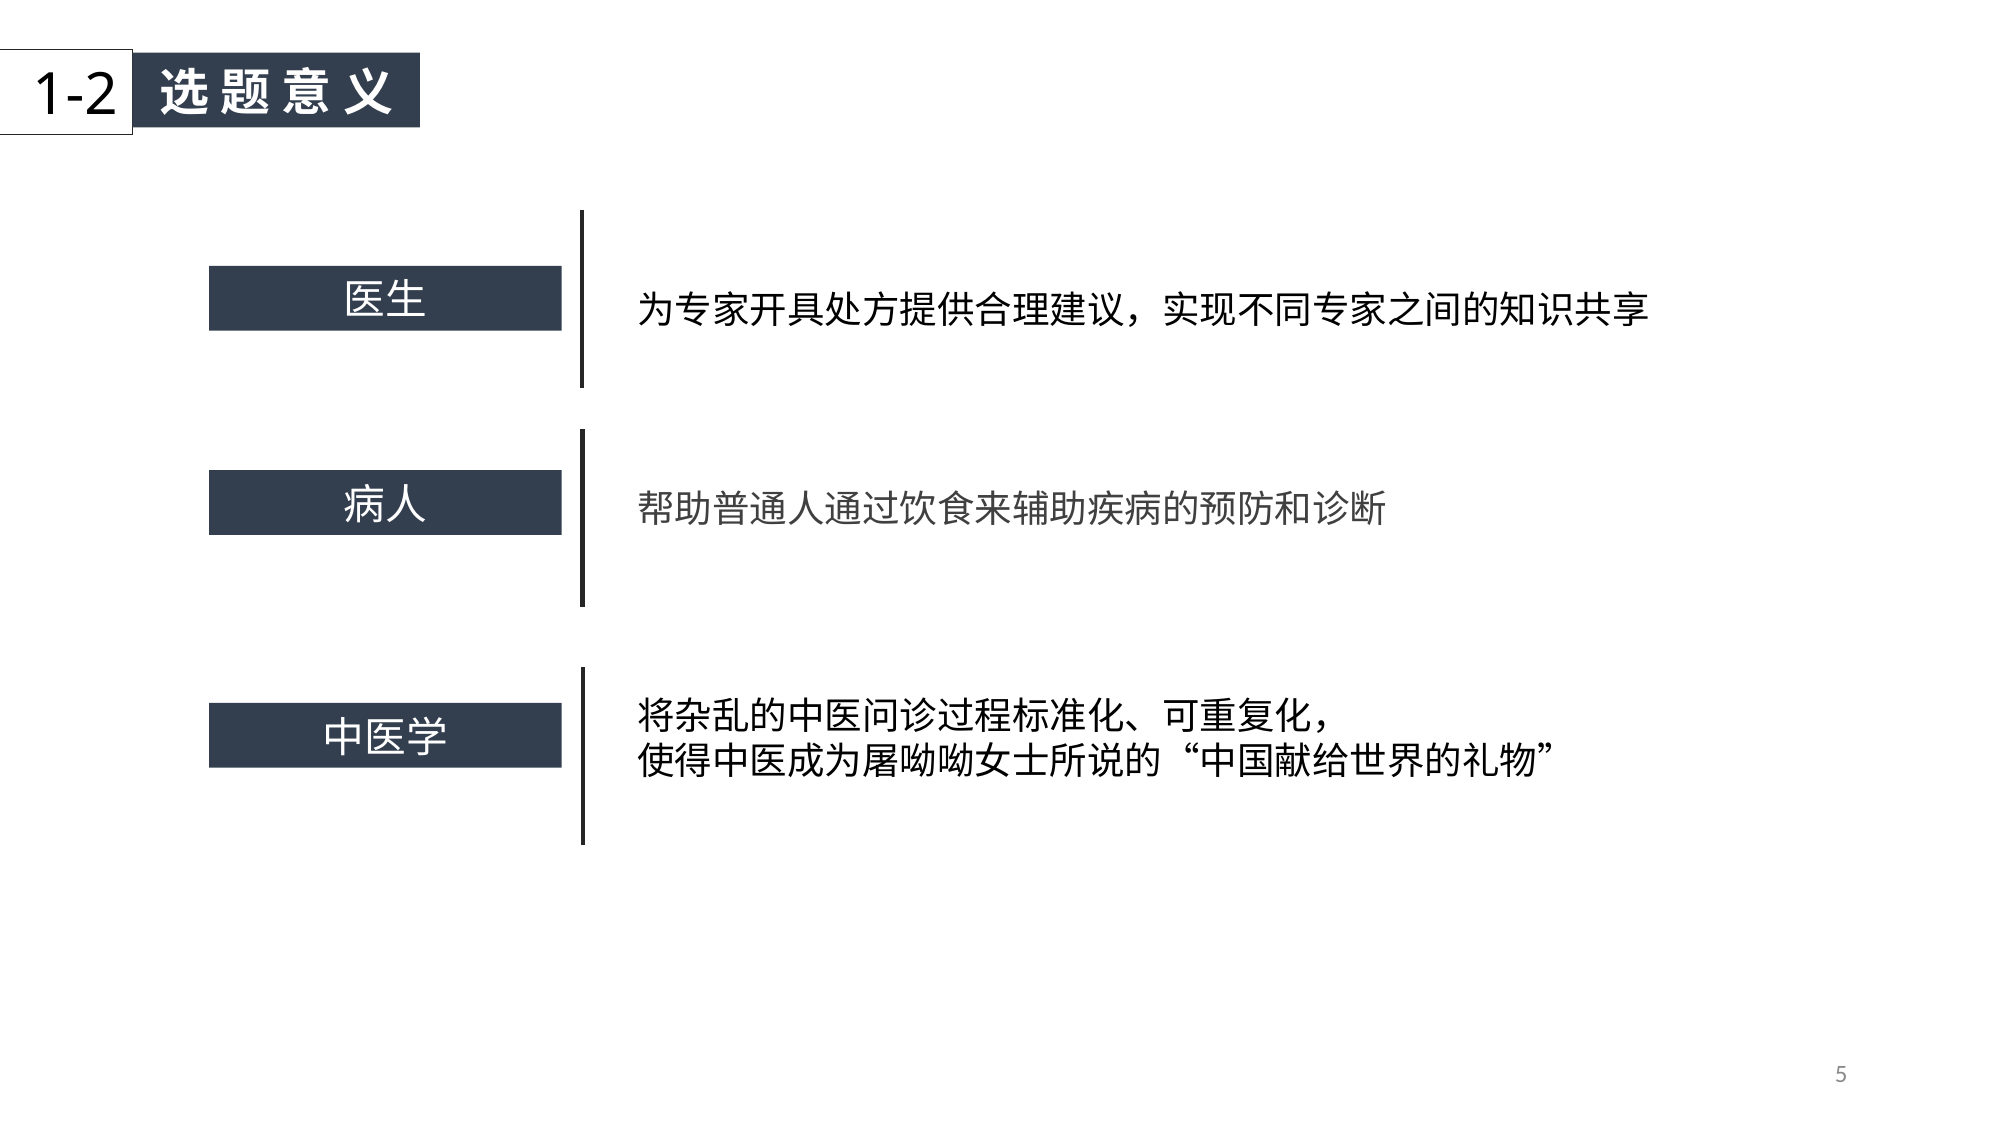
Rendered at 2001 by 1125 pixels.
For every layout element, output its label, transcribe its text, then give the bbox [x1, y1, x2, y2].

text_box 1-2 [0, 49, 133, 135]
text_box 医生 [209, 265, 562, 331]
text_box 帮助普通人通过饮食来辅助疾病的预防和诊断 [622, 477, 1863, 538]
slide_number 5 [1412, 1042, 1863, 1103]
text_box 中医学 [209, 702, 562, 768]
text_box 为专家开具处方提供合理建议，实现不同专家之间的知识共享 [622, 278, 1677, 339]
text_box 病人 [209, 470, 562, 535]
text_box 将杂乱的中医问诊过程标准化、可重复化， 使得中医成为屠呦呦女士所说的“中国献给世界的礼物” [622, 684, 1863, 790]
text_box 选 题 意 义 [132, 52, 420, 128]
